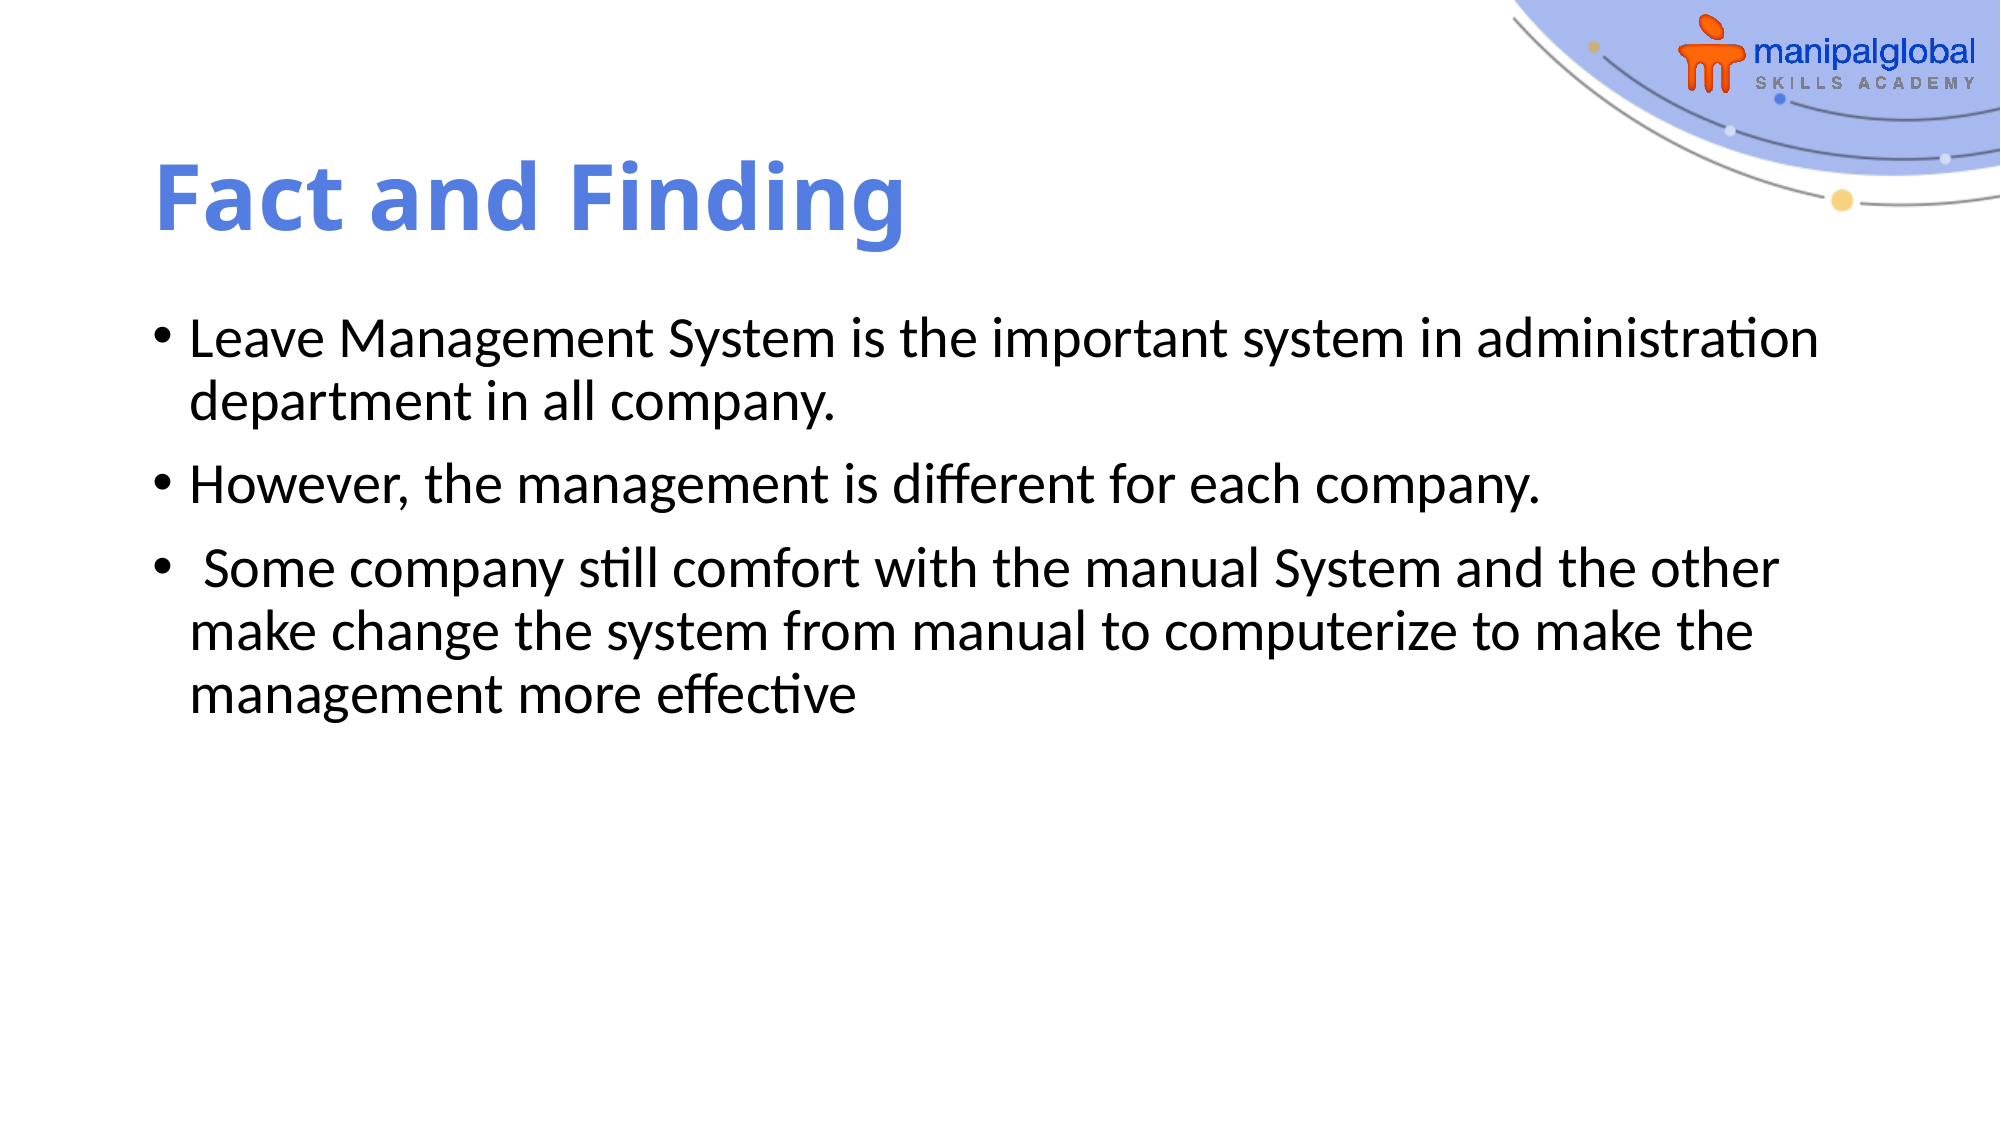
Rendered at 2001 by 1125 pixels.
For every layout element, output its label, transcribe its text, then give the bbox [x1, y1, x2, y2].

title Fact and Finding [137, 127, 1863, 275]
list Leave Management System is the important system in administration department in all company. However, the management is different for each company. Some company still comfort with the manual System and the other make change the system from manual to computerize to make the management more effective [137, 299, 1863, 811]
picture [0, 0, 2000, 1125]
